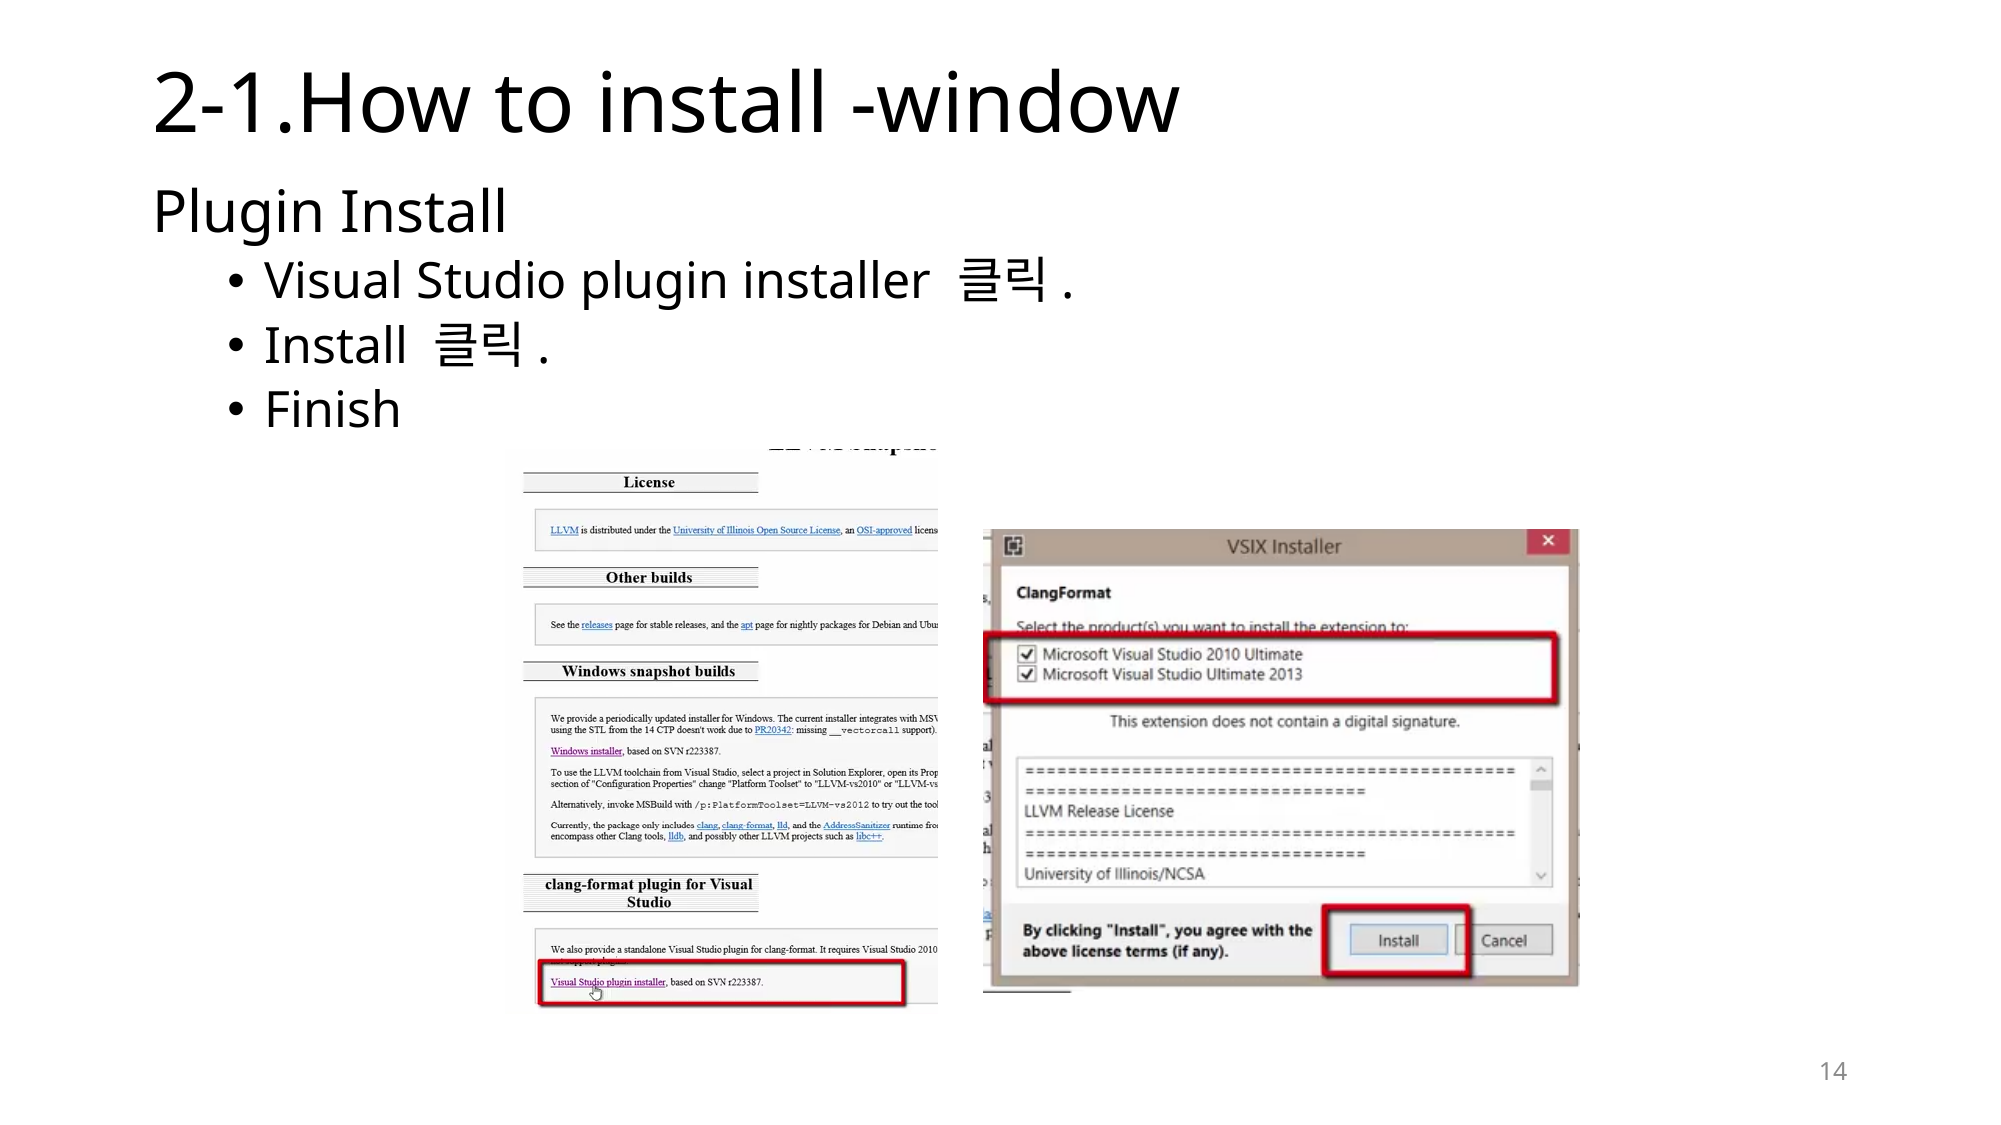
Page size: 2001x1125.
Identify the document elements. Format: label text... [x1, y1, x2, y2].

picture [505, 449, 938, 1014]
picture [982, 529, 1580, 993]
slide_number 14 [1412, 1042, 1863, 1103]
title 2-1.How to install -window [137, 59, 1863, 153]
list Plugin Install Visual Studio plugin installer 클릭. Install 클릭. Finish [137, 174, 1863, 1014]
